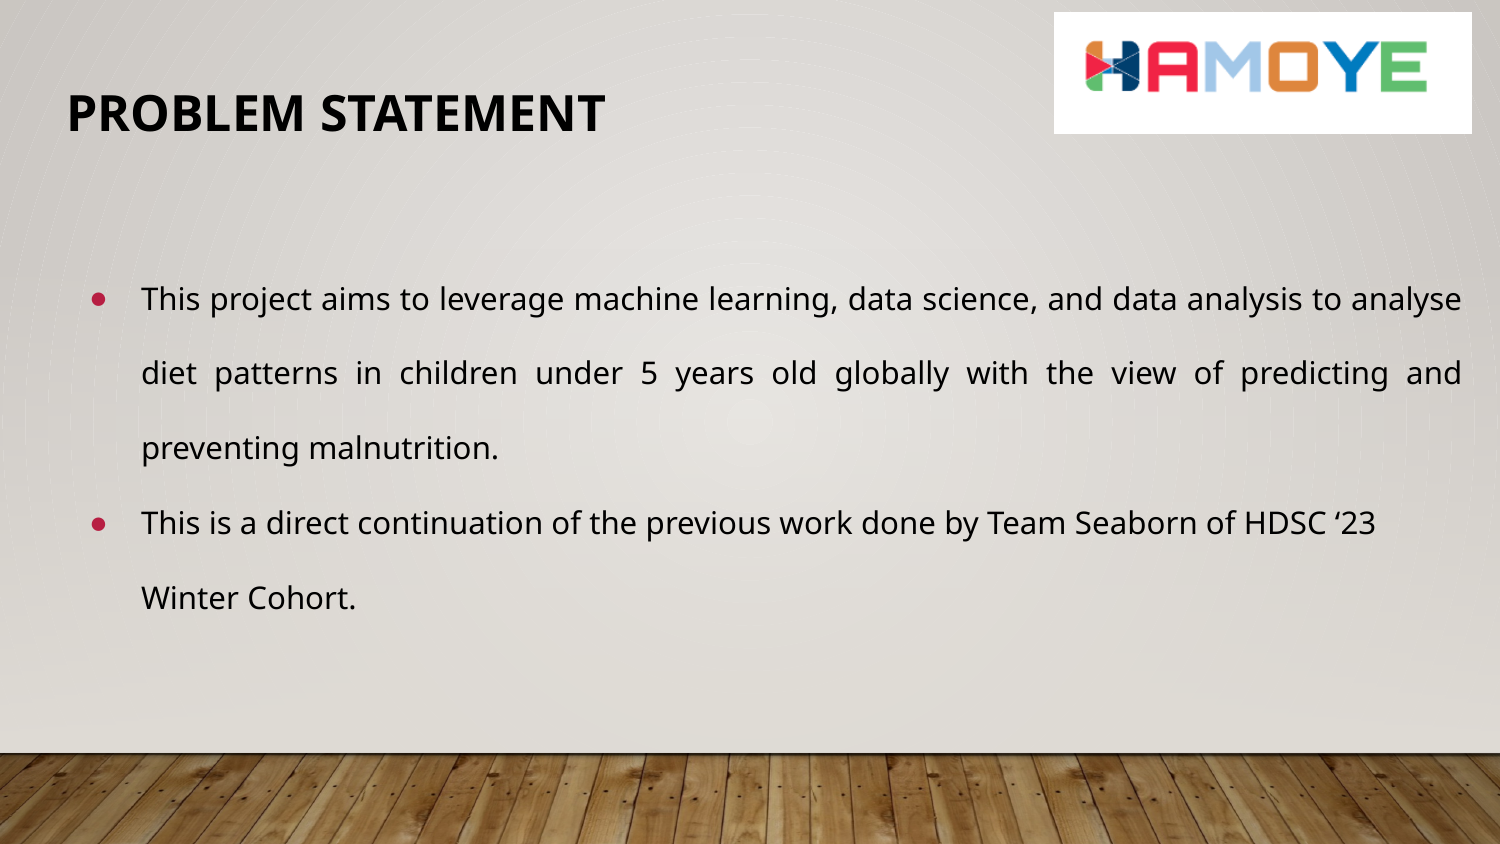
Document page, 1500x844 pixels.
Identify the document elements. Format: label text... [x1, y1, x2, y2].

list This project aims to leverage machine learning, data science, and data analysis to analyse diet patterns in children under 5 years old globally with the view of predicting and preventing malnutrition. This is a direct continuation of the previous work done by Team Seaborn of HDSC ‘23 Winter Cohort. [51, 226, 1480, 823]
picture [0, 753, 1500, 844]
title Problem Statement [51, 72, 1449, 167]
picture [1053, 12, 1473, 135]
